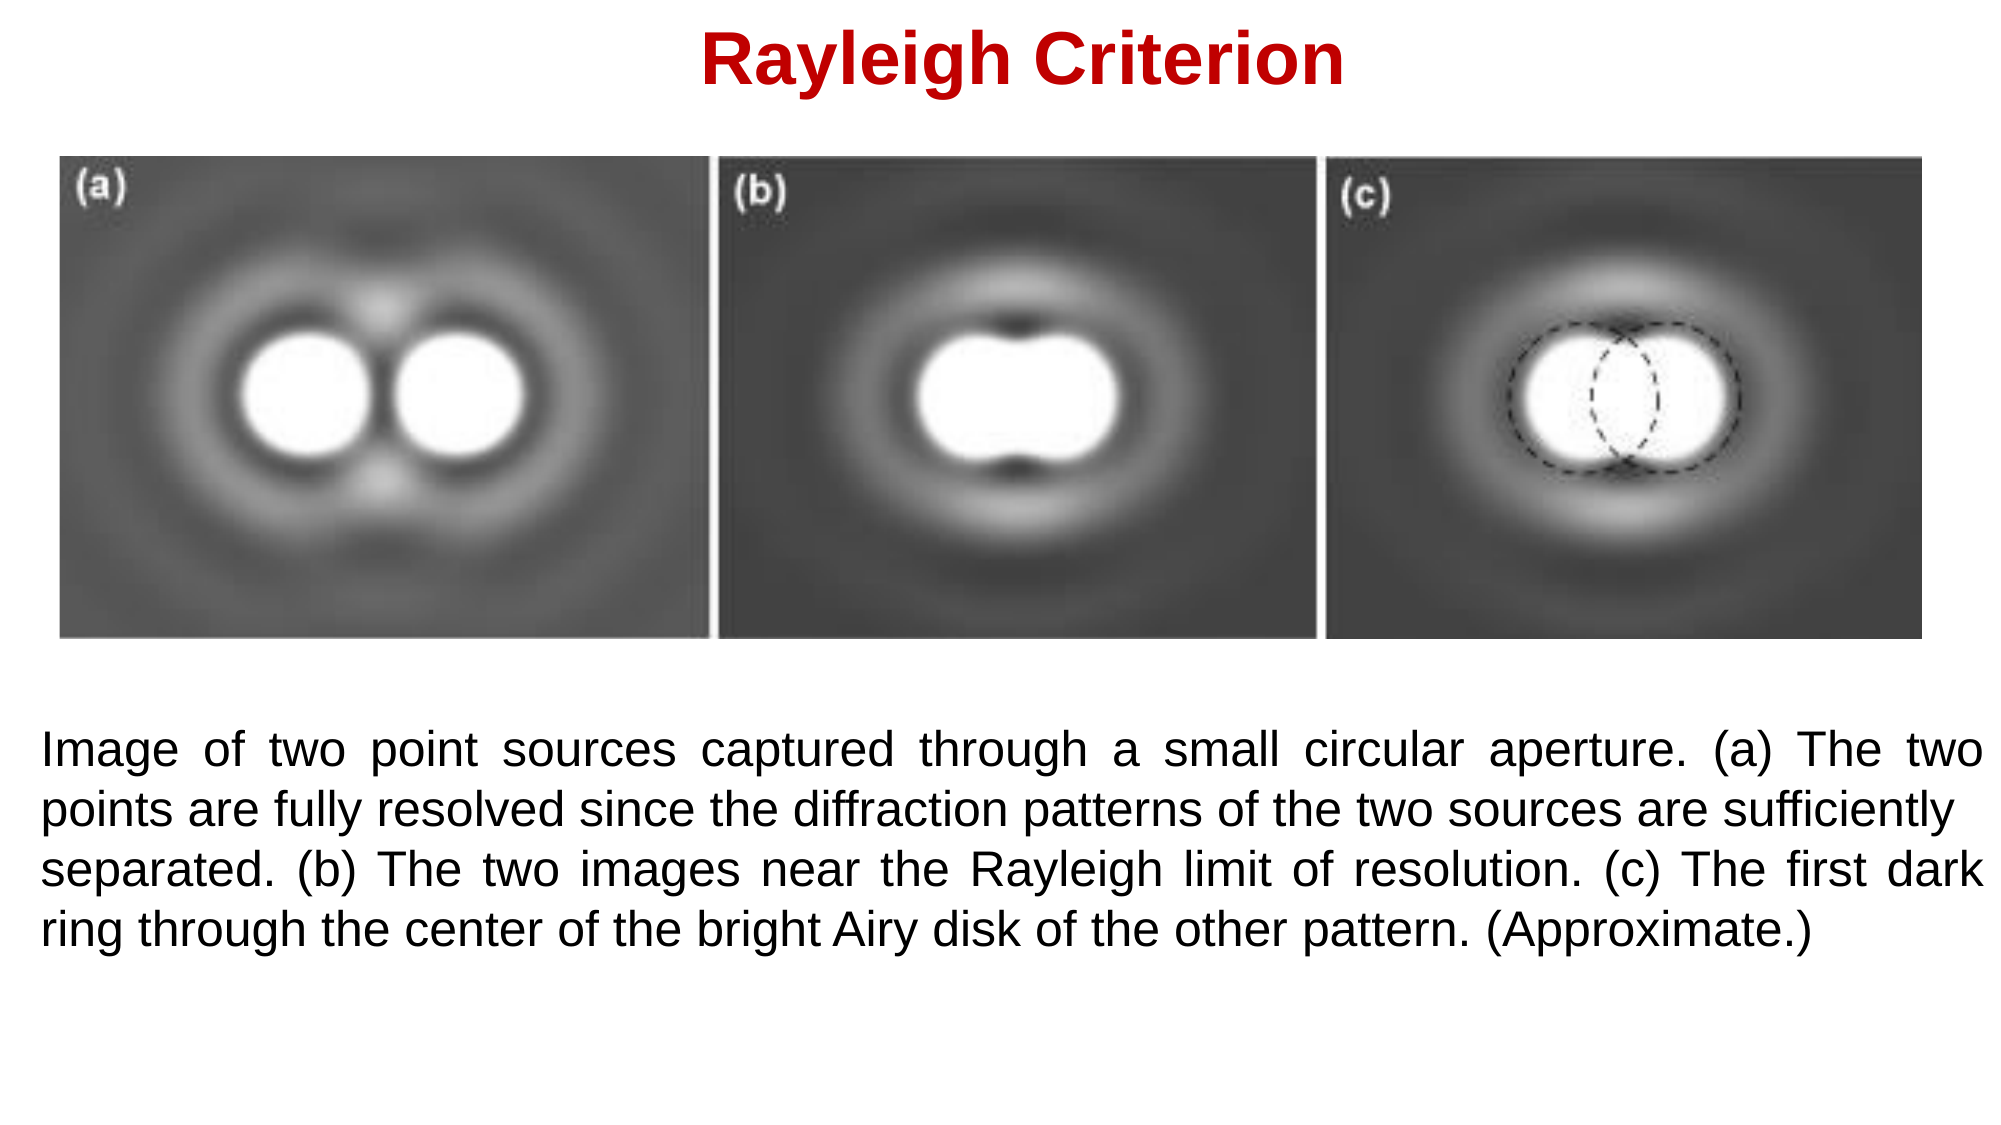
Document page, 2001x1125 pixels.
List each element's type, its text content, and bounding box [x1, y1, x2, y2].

text_box Rayleigh Criterion [686, 2, 1362, 107]
picture [59, 156, 1922, 639]
text_box Image of two point sources captured through a small circular aperture. (a) The two points are fully resolved since the diffraction patterns of the two sources are sufficiently separated. (b) The two images near the Rayleigh limit of resolution. (c) The first dark ring through the center of the bright Airy disk of the other pattern. (Approximate.) [25, 708, 2000, 964]
